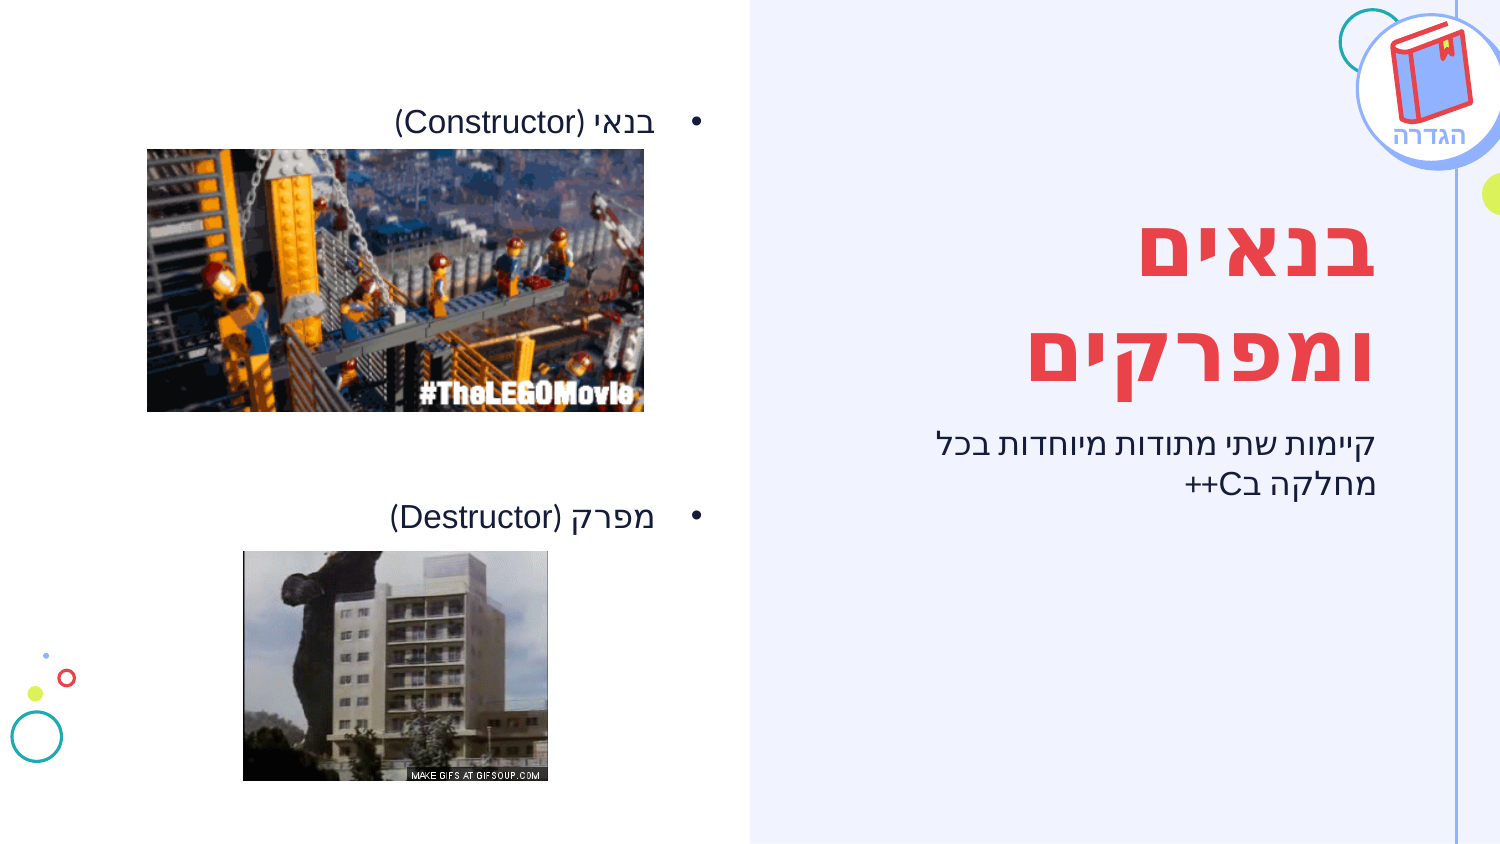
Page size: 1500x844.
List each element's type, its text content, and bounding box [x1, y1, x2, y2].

title בנאים ומפרקים [824, 164, 1378, 399]
text_box הגדרה [1370, 106, 1489, 150]
subtitle קיימות שתי מתודות מיוחדות בכל מחלקה בC++ [824, 421, 1378, 765]
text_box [1395, 25, 1468, 120]
picture [242, 551, 549, 781]
list בנאי (Constructor) מפרק (Destructor) [88, 78, 703, 745]
picture [147, 149, 645, 412]
